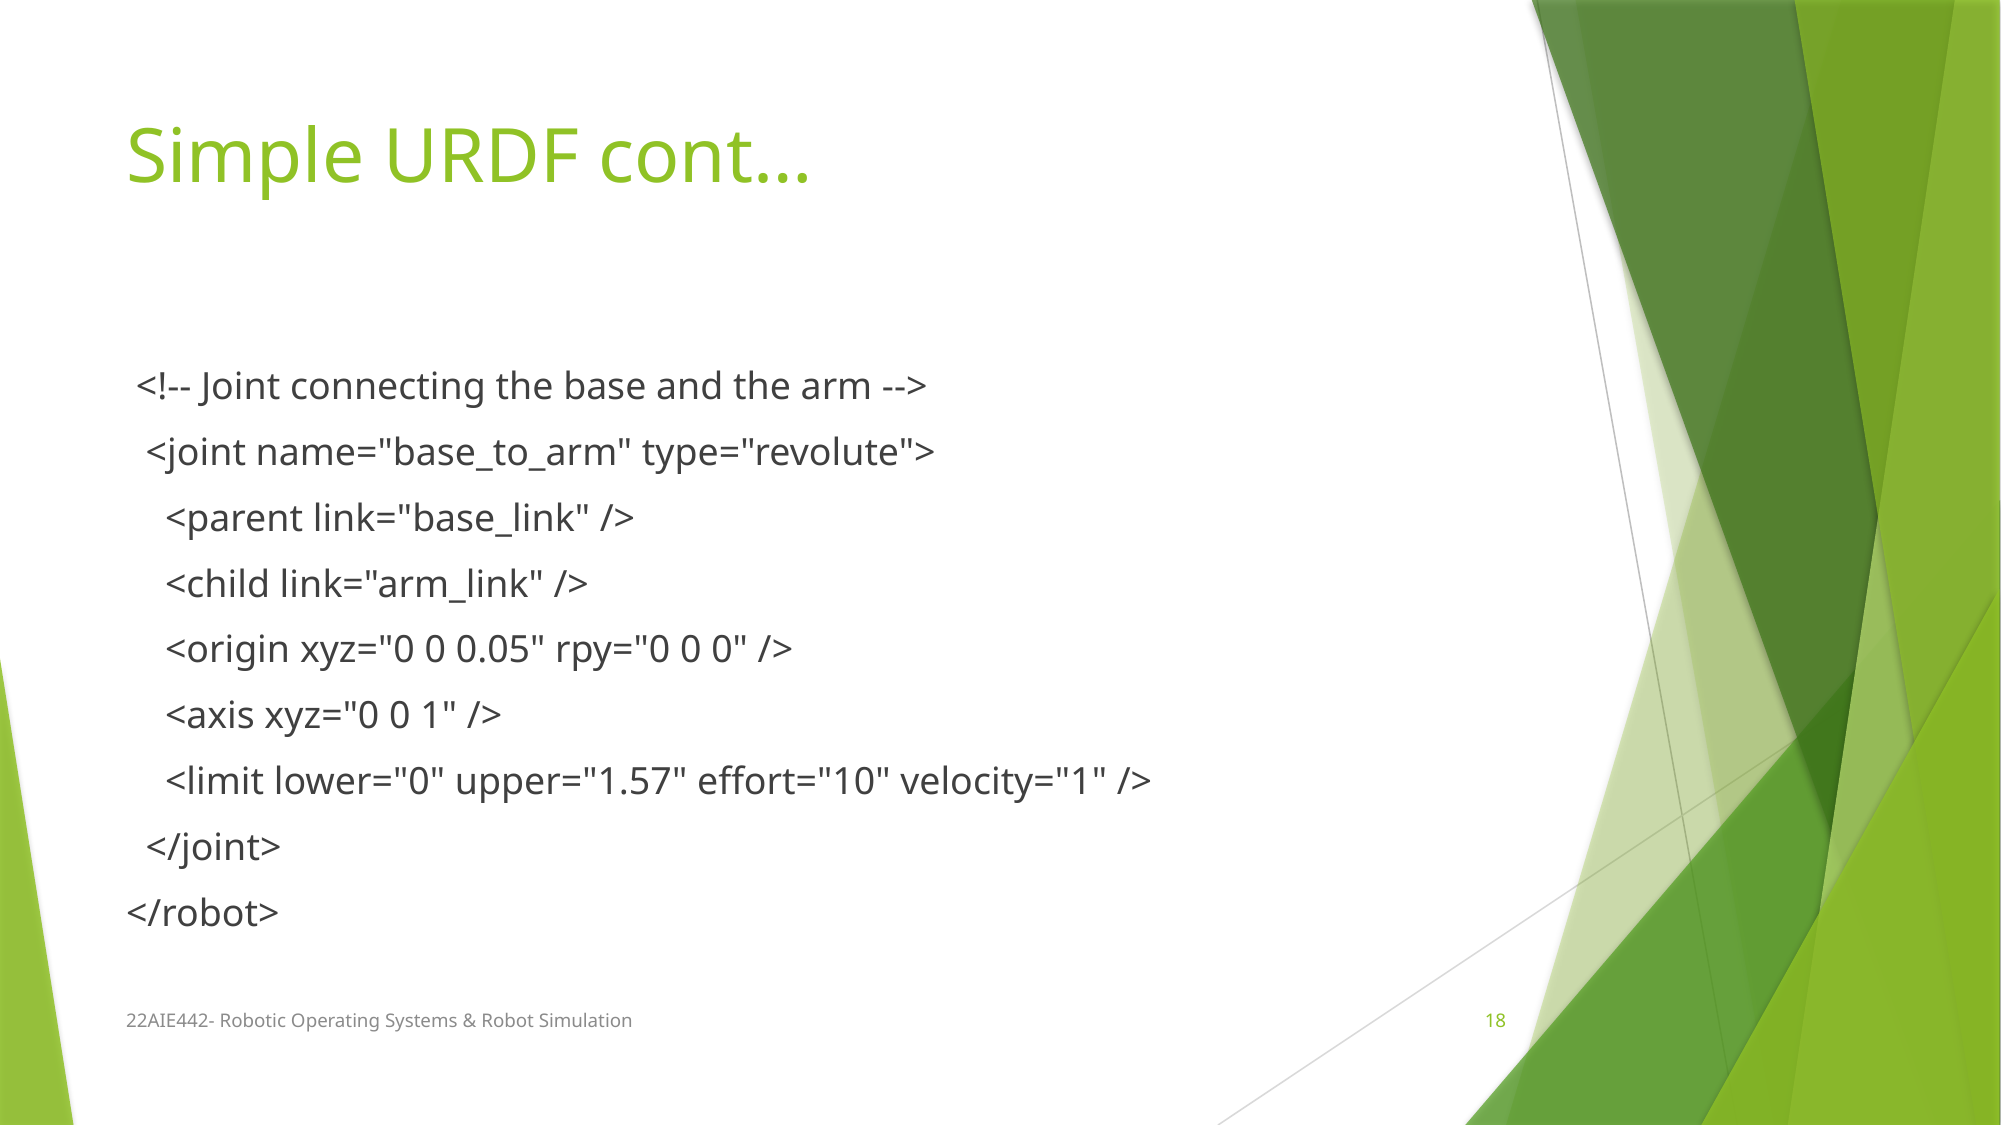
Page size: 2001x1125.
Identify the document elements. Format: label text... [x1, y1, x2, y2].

slide_number 18 [1409, 991, 1522, 1051]
list <!-- Joint connecting the base and the arm --> <joint name="base_to_arm" type="revolute"> <parent link="base_link" /> <child link="arm_link" /> <origin xyz="0 0 0.05" rpy="0 0 0" /> <axis xyz="0 0 1" /> <limit lower="0" upper="1.57" effort="10" velocity="1" /> </joint> </robot> [111, 354, 1522, 992]
footer 22AIE442- Robotic Operating Systems & Robot Simulation [111, 991, 1145, 1051]
title Simple URDF cont… [111, 99, 1522, 317]
